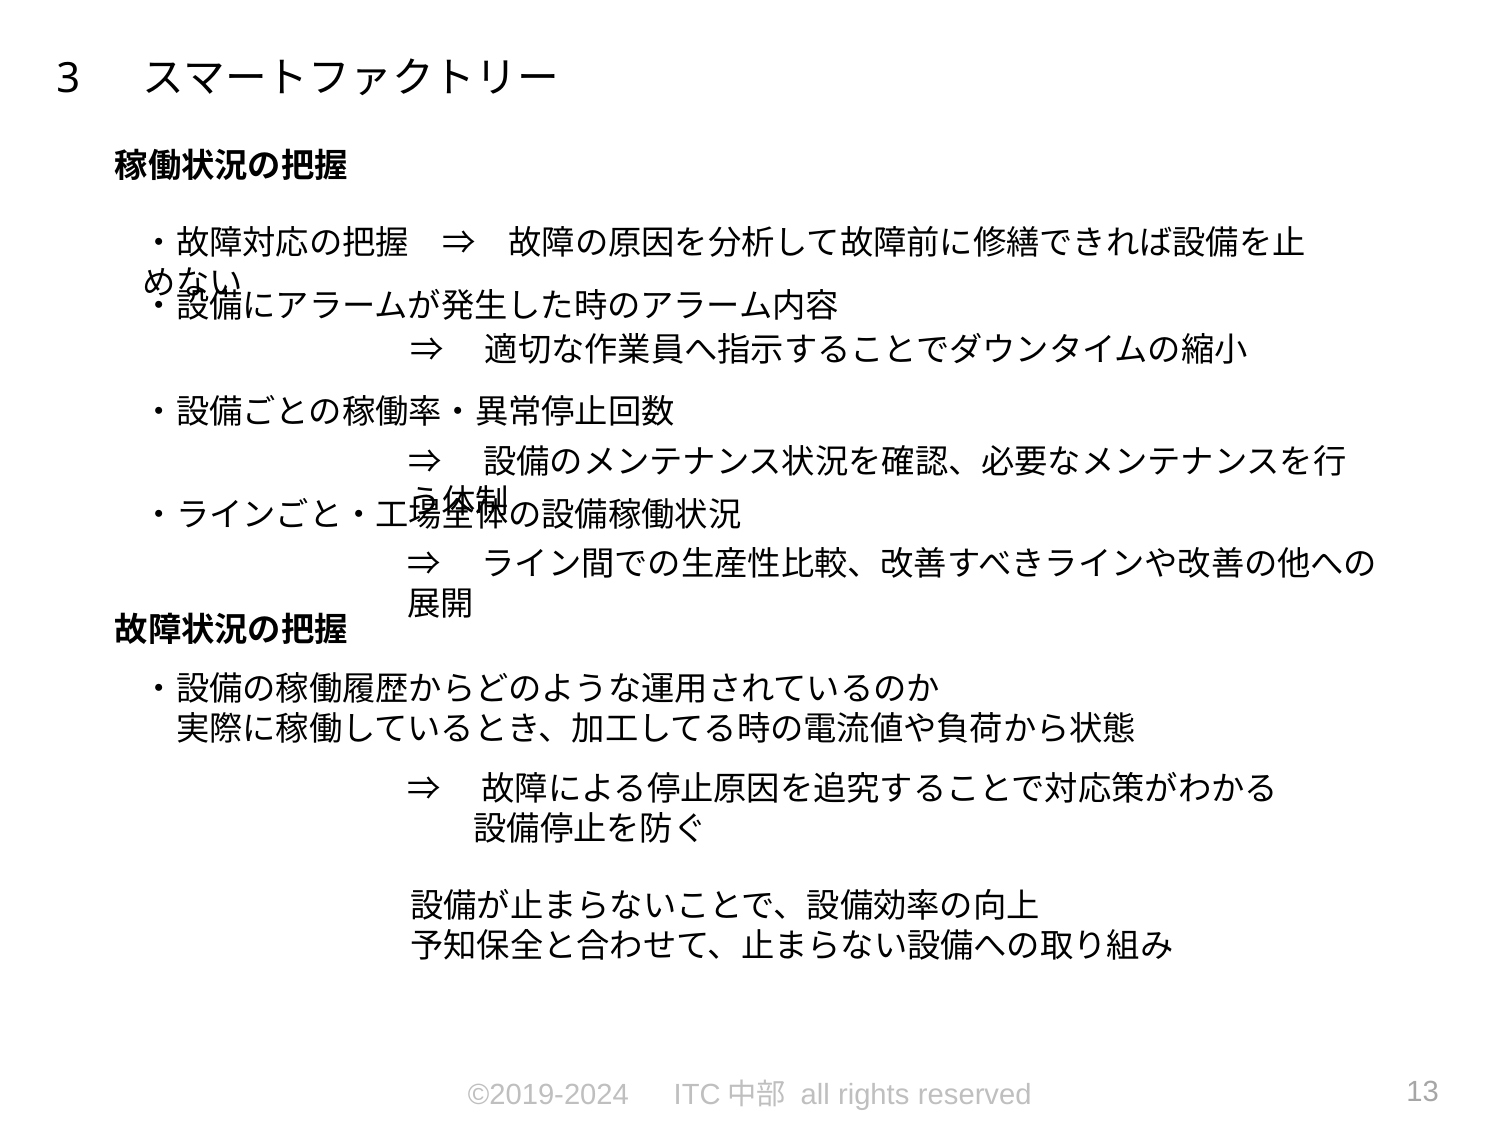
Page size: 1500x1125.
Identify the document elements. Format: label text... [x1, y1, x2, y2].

text_box 故障状況の把握 [100, 601, 396, 656]
text_box ・故障対応の把握 ⇒ 故障の原因を分析して故障前に修繕できれば設備を止めない [128, 213, 1353, 276]
text_box ⇒ 故障による停止原因を追究することで対応策がわかる 設備停止を防ぐ [392, 759, 1405, 854]
text_box ⇒ 設備のメンテナンス状況を確認、必要なメンテナンスを行う体制 [394, 432, 1388, 528]
text_box 3 スマートファクトリー [41, 35, 750, 117]
text_box ・ラインごと・工場全体の設備稼働状況 [128, 485, 1353, 541]
text_box ・設備ごとの稼働率・異常停止回数 [128, 382, 1353, 438]
text_box ・設備の稼働履歴からどのような運用されているのか 実際に稼働しているとき、加工してる時の電流値や負荷から状態 [128, 660, 1353, 755]
text_box 稼働状況の把握 [100, 137, 396, 192]
text_box ・設備にアラームが発生した時のアラーム内容 [128, 276, 1353, 332]
text_box 設備が止まらないことで、設備効率の向上 予知保全と合わせて、止まらない設備への取り組み [395, 877, 1408, 972]
text_box ⇒ 適切な作業員へ指示することでダウンタイムの縮小 [395, 320, 1268, 382]
text_box ⇒ ライン間での生産性比較、改善すべきラインや改善の他への展開 [392, 534, 1405, 630]
